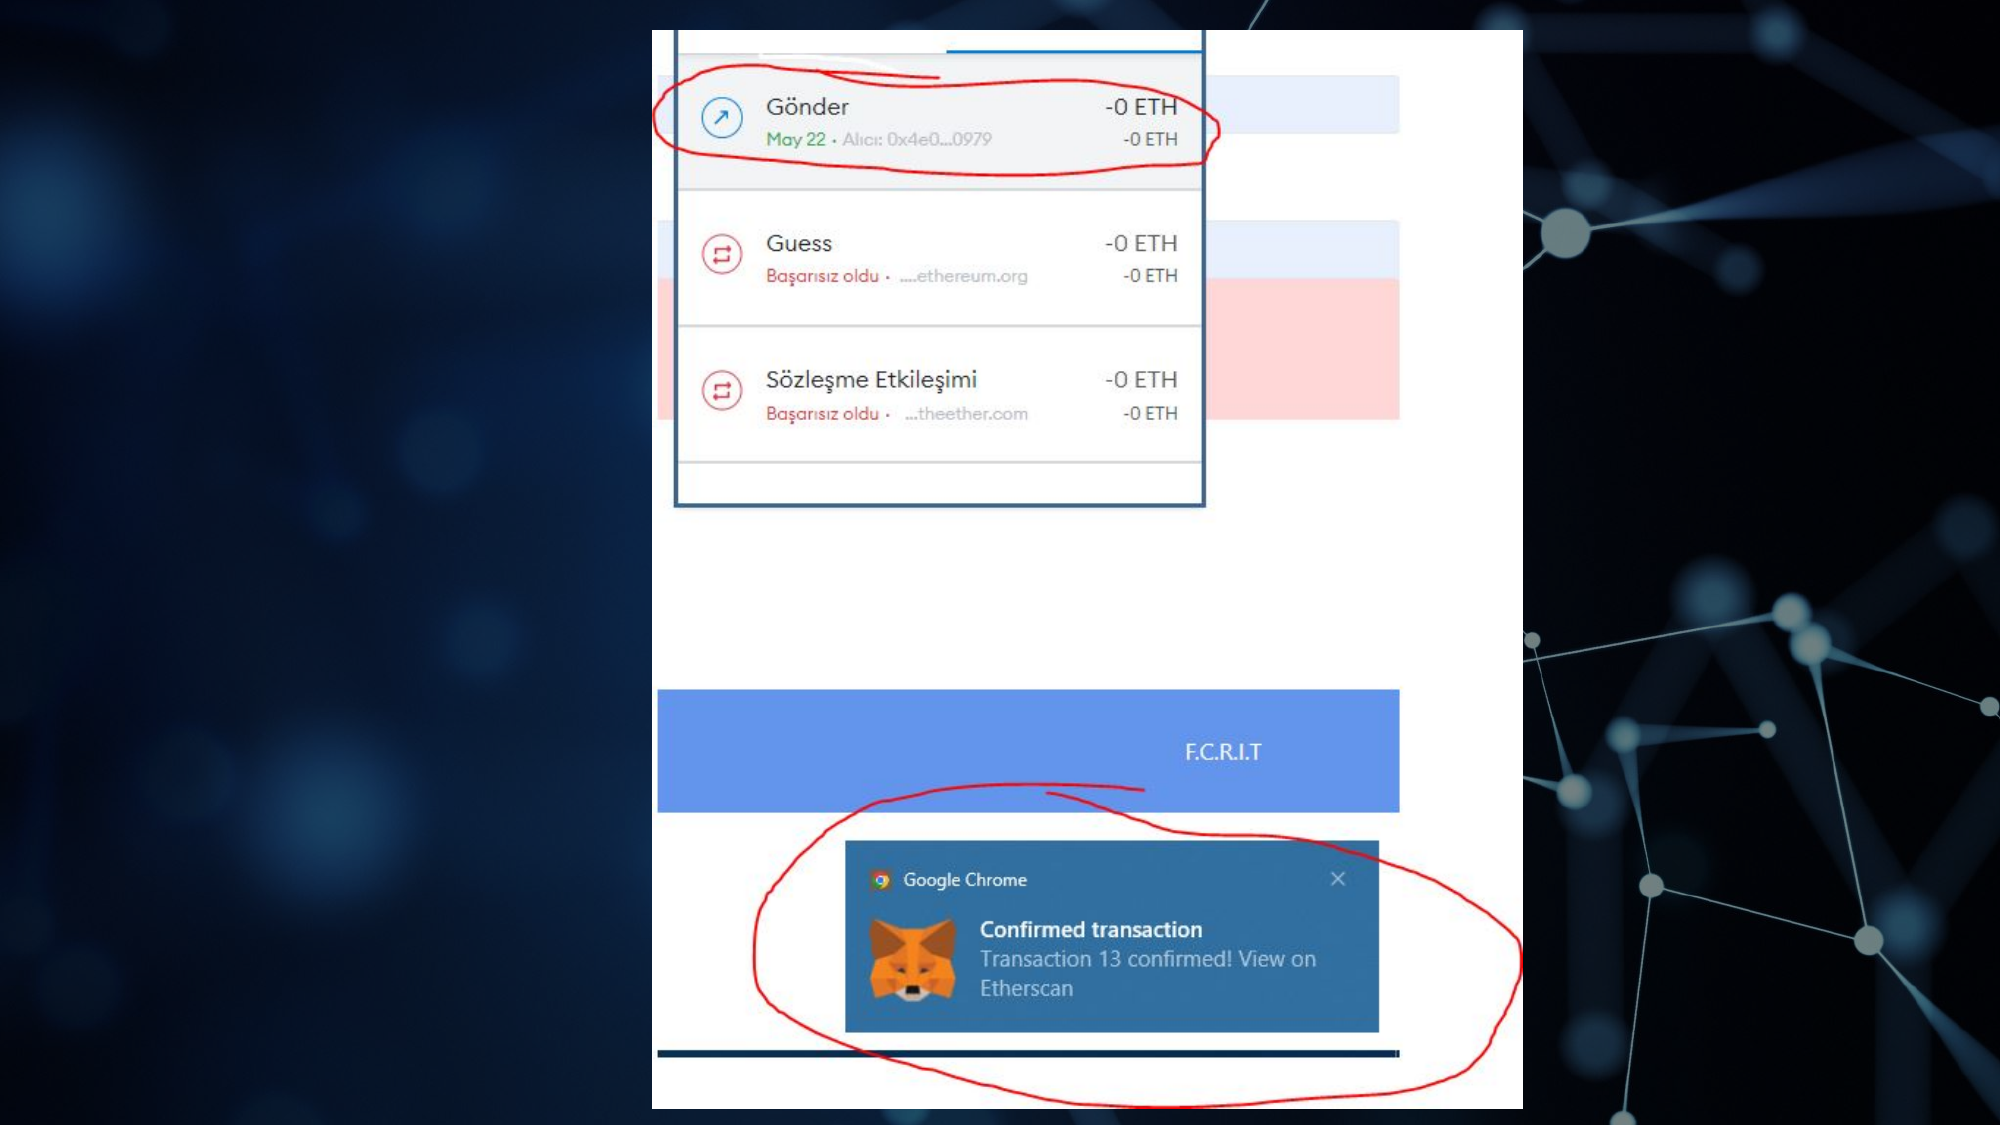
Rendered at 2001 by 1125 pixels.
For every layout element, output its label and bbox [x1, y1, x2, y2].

picture [0, 0, 2000, 1125]
list [651, 30, 1523, 1110]
